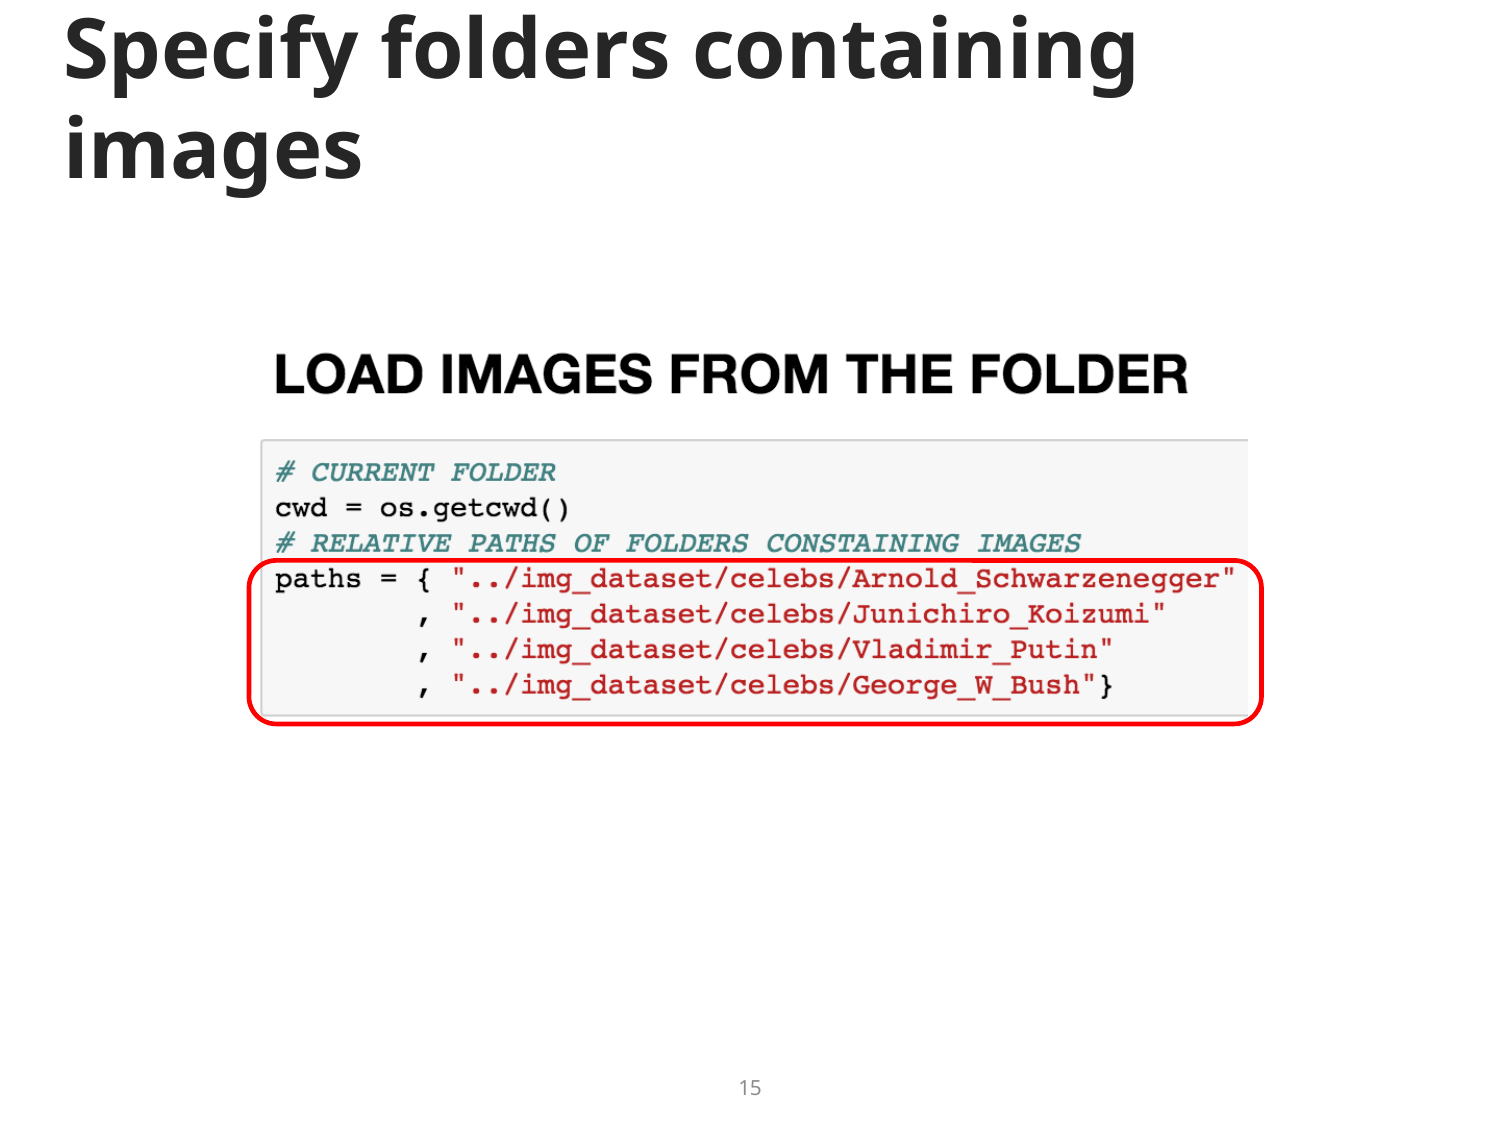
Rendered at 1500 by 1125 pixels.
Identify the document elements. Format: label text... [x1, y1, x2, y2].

text_box [1254, 566, 1264, 719]
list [251, 314, 1249, 728]
slide_number 15 [575, 1058, 925, 1119]
title Specify folders containing images [48, 41, 1456, 149]
